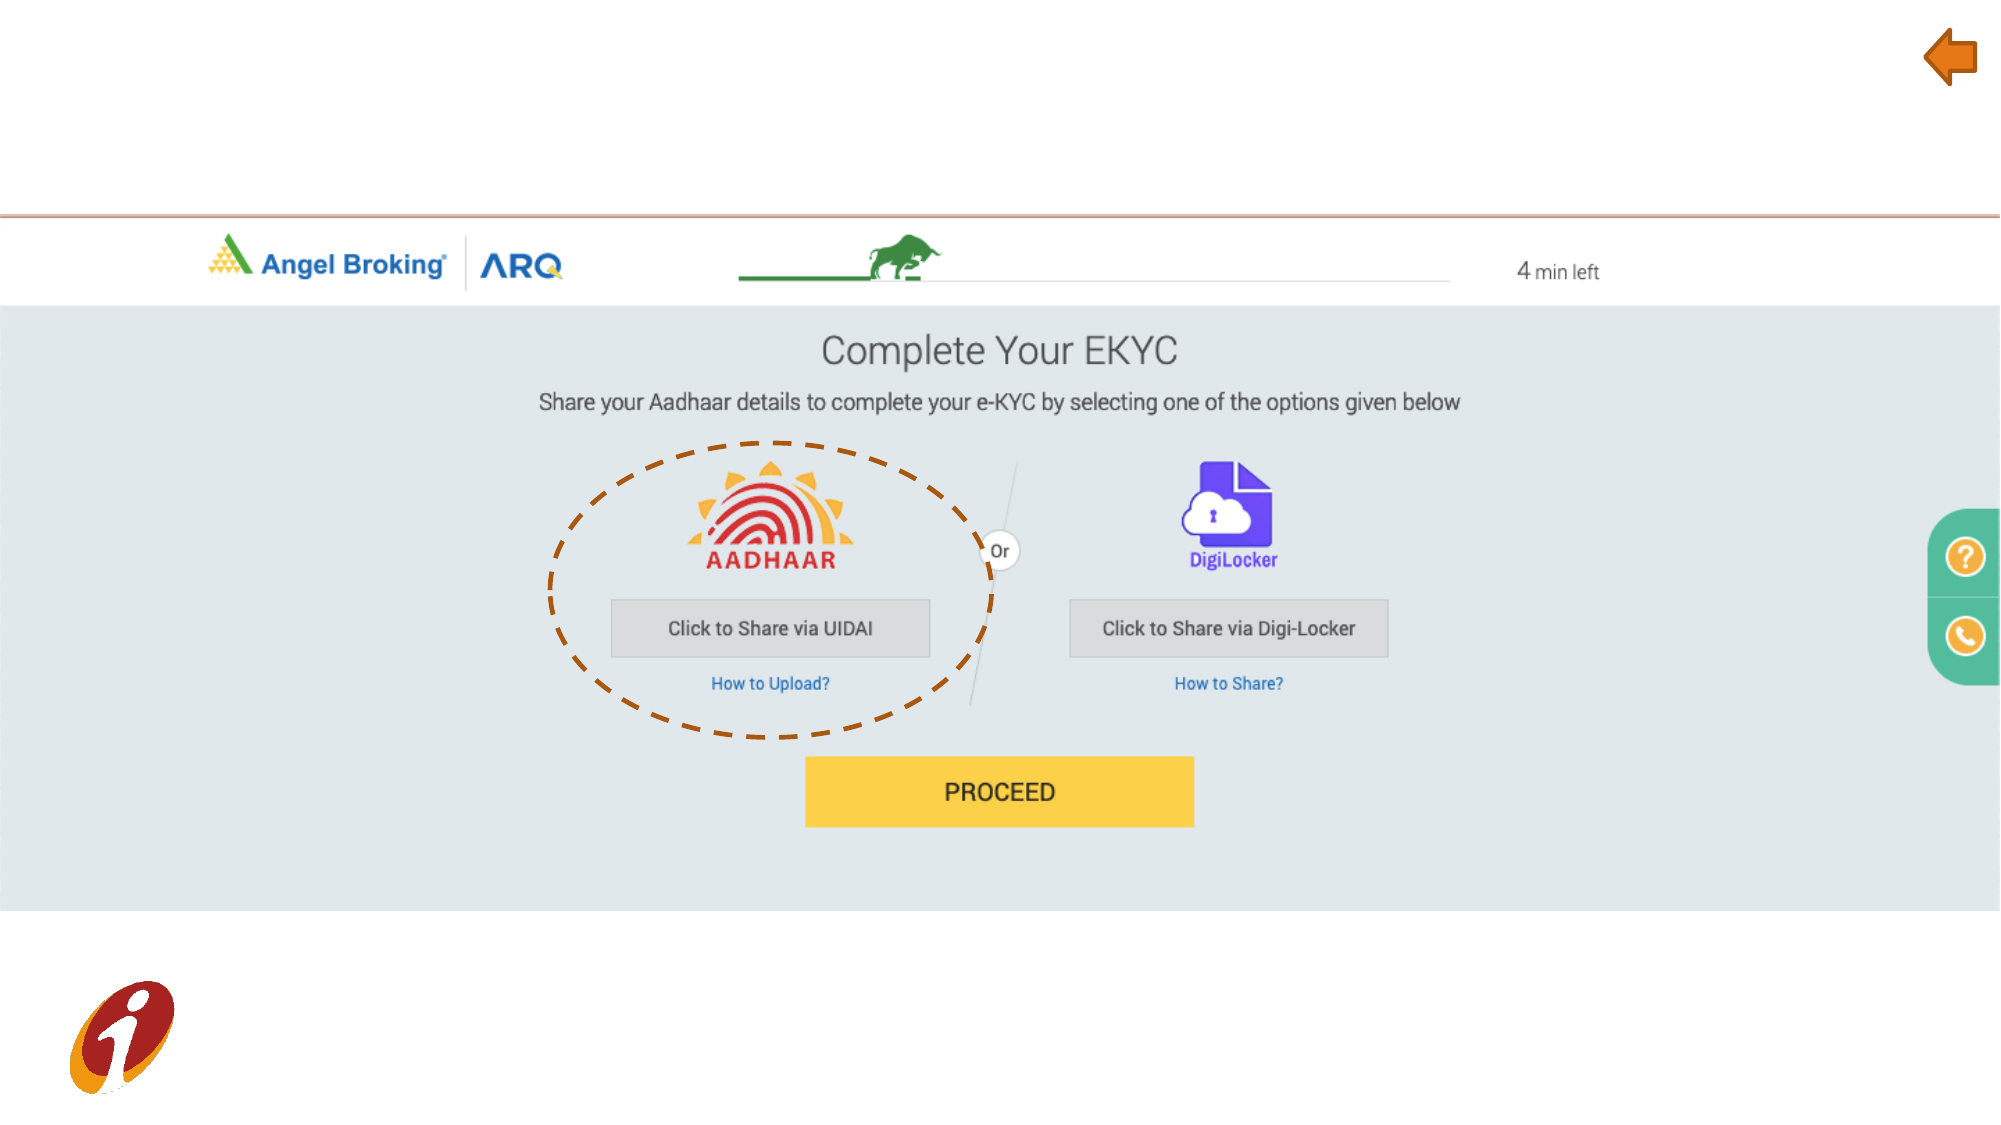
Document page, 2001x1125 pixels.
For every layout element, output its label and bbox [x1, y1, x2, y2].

picture [0, 214, 2000, 911]
picture [62, 974, 181, 1100]
text_box [1923, 27, 1978, 87]
